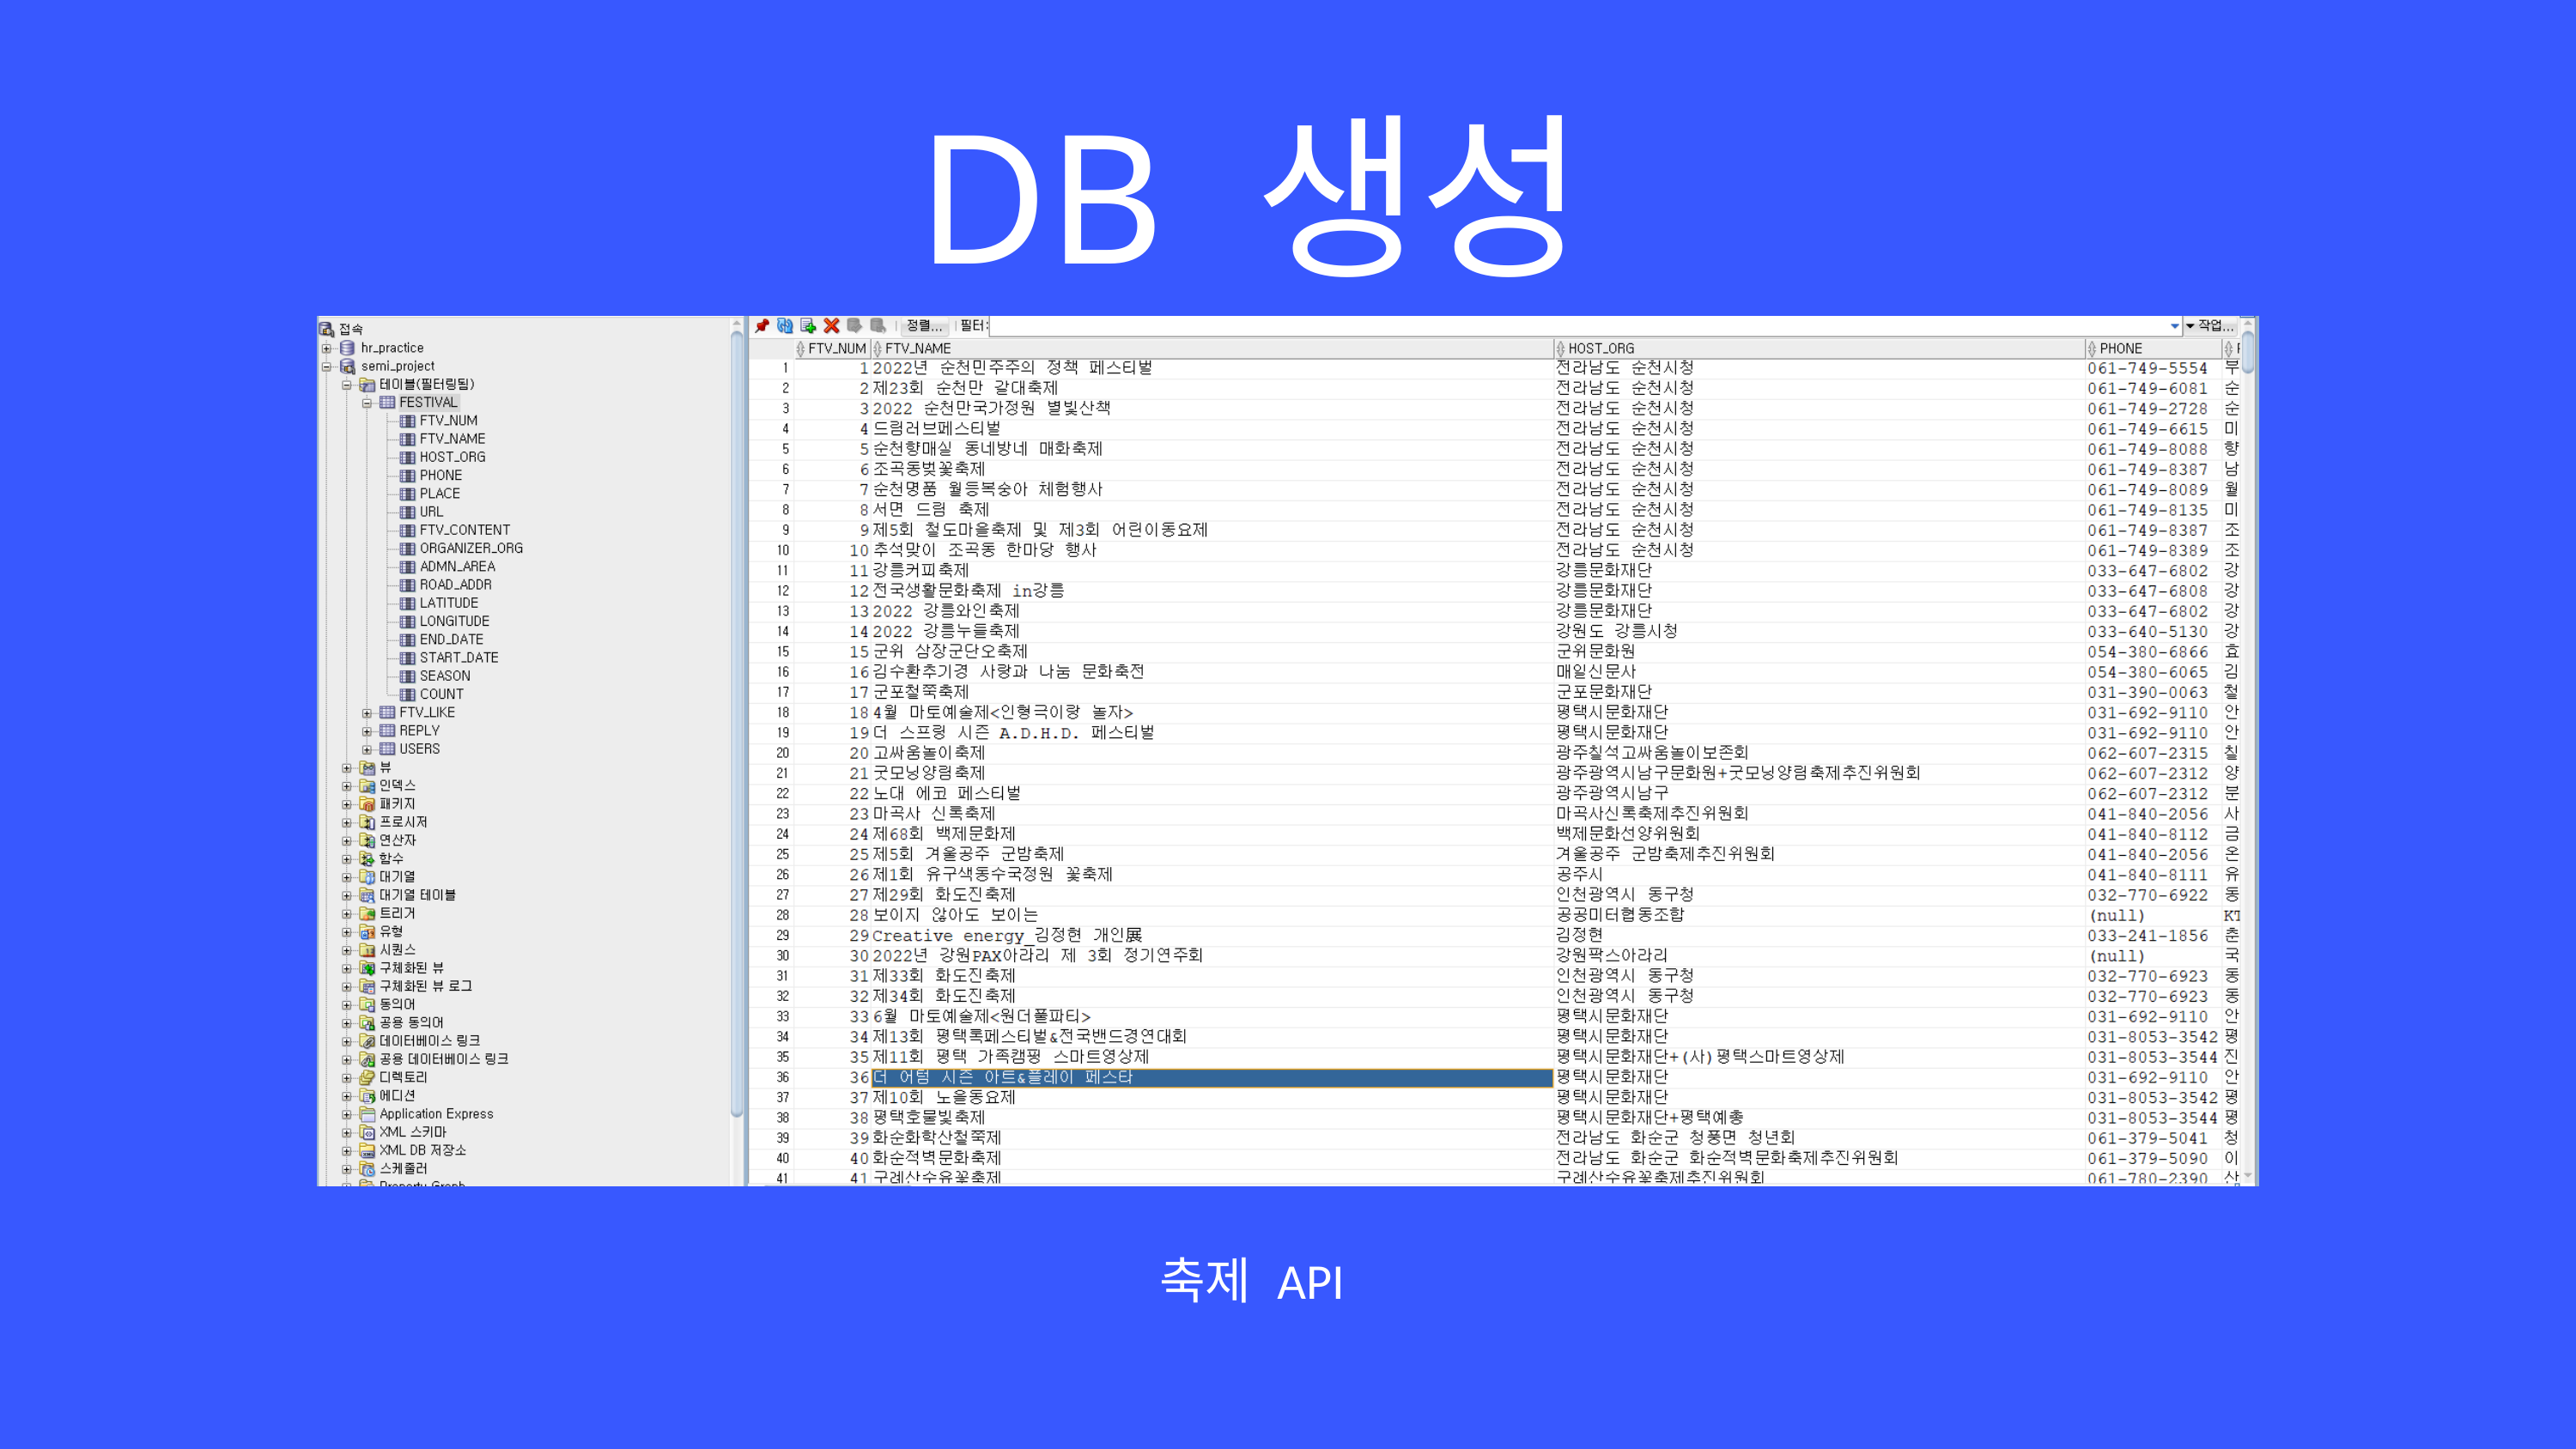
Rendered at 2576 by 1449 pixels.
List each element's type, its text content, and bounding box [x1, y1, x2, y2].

picture [316, 316, 2260, 1186]
text_box 축제 API [1116, 1239, 1364, 1310]
text_box DB 생성 [917, 84, 2576, 300]
